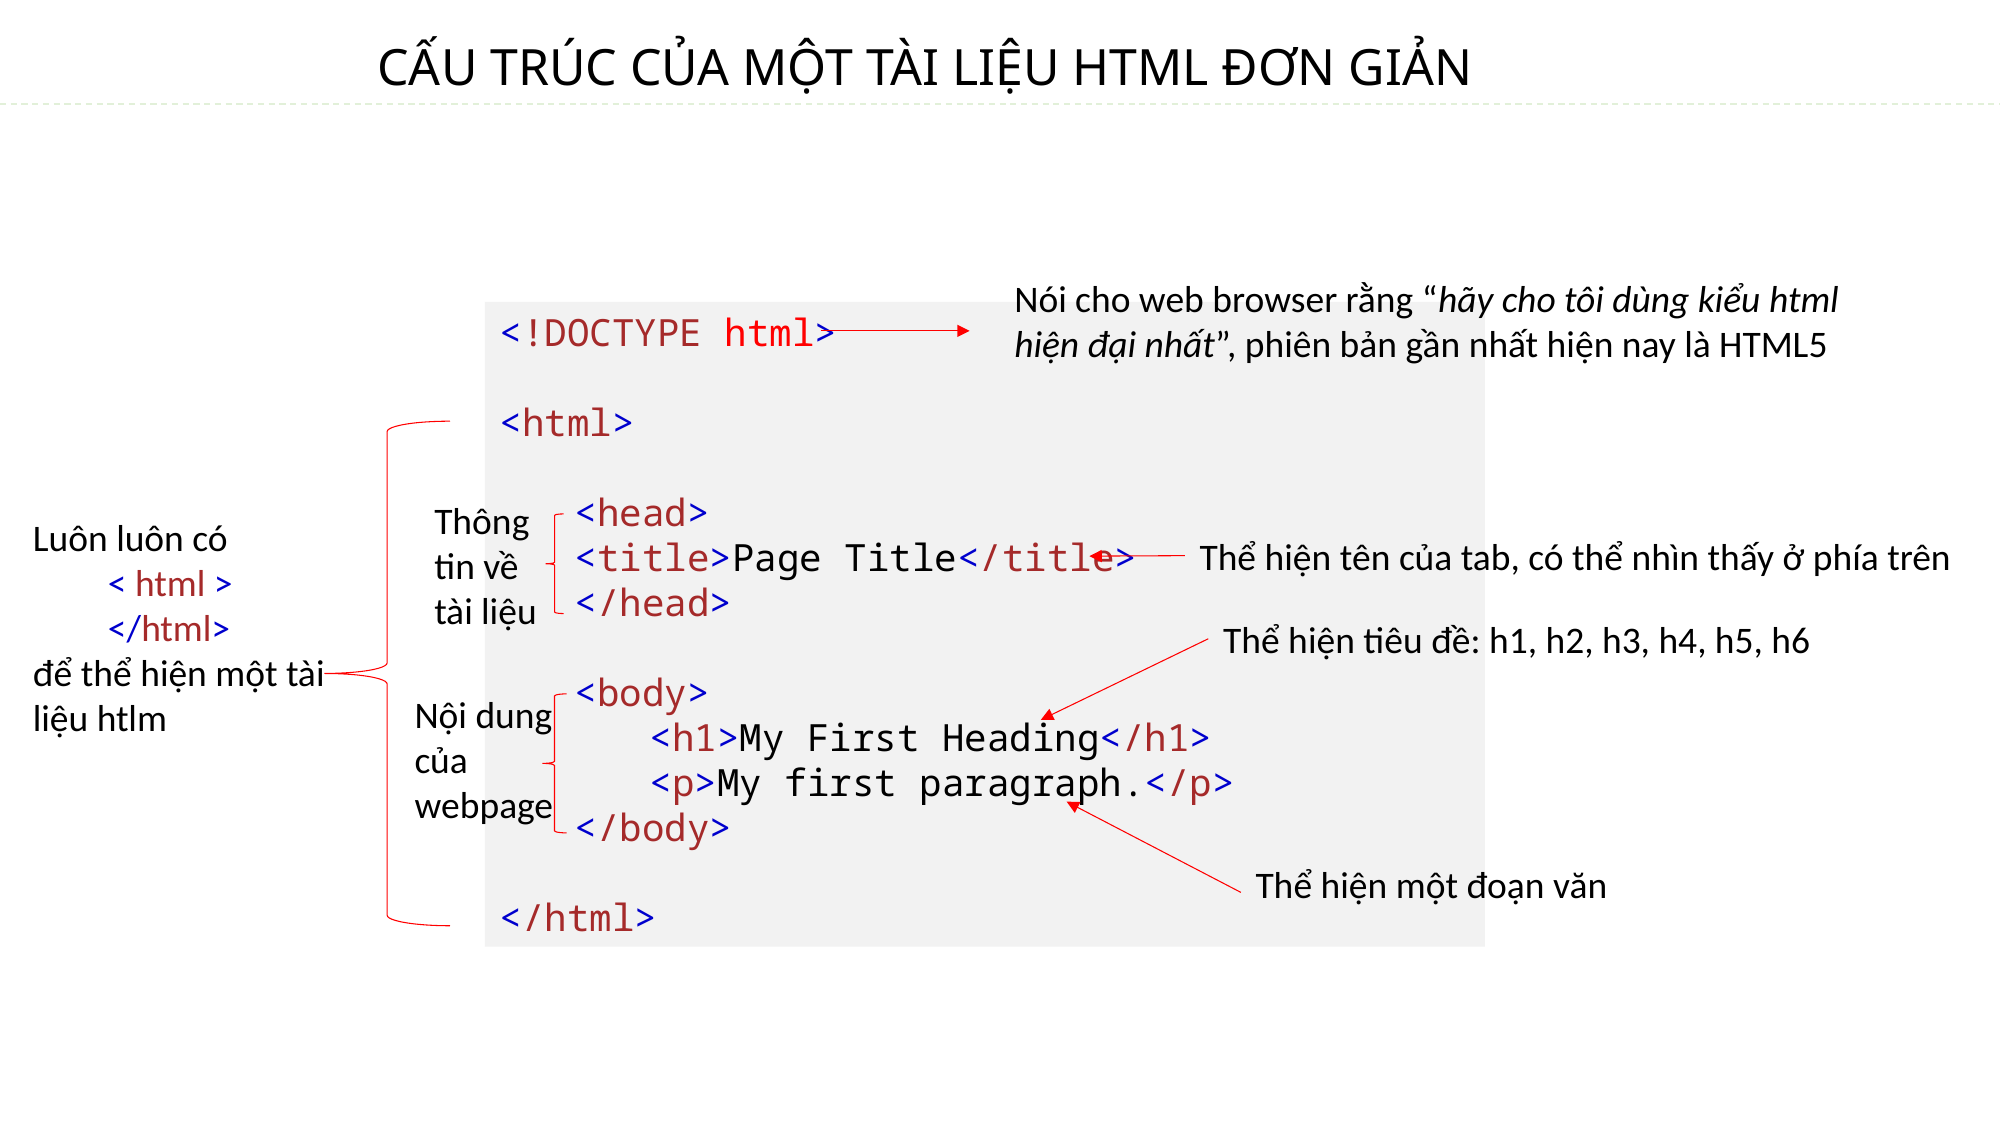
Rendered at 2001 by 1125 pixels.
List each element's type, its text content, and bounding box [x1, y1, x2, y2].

text_box Nói cho web browser rằng “hãy cho tôi dùng kiểu html hiện đại nhất”, phiên bản gần nhất hiện nay là HTML5 [999, 267, 1911, 372]
text_box Thể hiện tiêu đề: h1, h2, h3, h4, h5, h6 [1208, 608, 1911, 669]
text_box Nội dung của webpage [451, 684, 603, 834]
text_box Thể hiện tên của tab, có thể nhìn thấy ở phía trên [1184, 525, 2000, 586]
text_box Thể hiện một đoạn văn [1240, 853, 1634, 913]
text_box [542, 693, 567, 834]
text_box Thông tin về tài liệu [451, 489, 567, 640]
text_box <!DOCTYPE html> <html> <head> <title>Page Title</title> </head> <body> <h1>My First Heading</h1> <p>My first paragraph.</p> </body> </html> [484, 301, 1485, 947]
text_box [1040, 639, 1209, 720]
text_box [1066, 801, 1241, 893]
text_box [324, 420, 451, 927]
text_box CẤU TRÚC CỦA MỘT TÀI LIỆU HTML ĐƠN GIẢN [362, 28, 1679, 103]
text_box Luôn luôn có < html > </html> để thể hiện một tài liệu htlm [18, 506, 384, 747]
